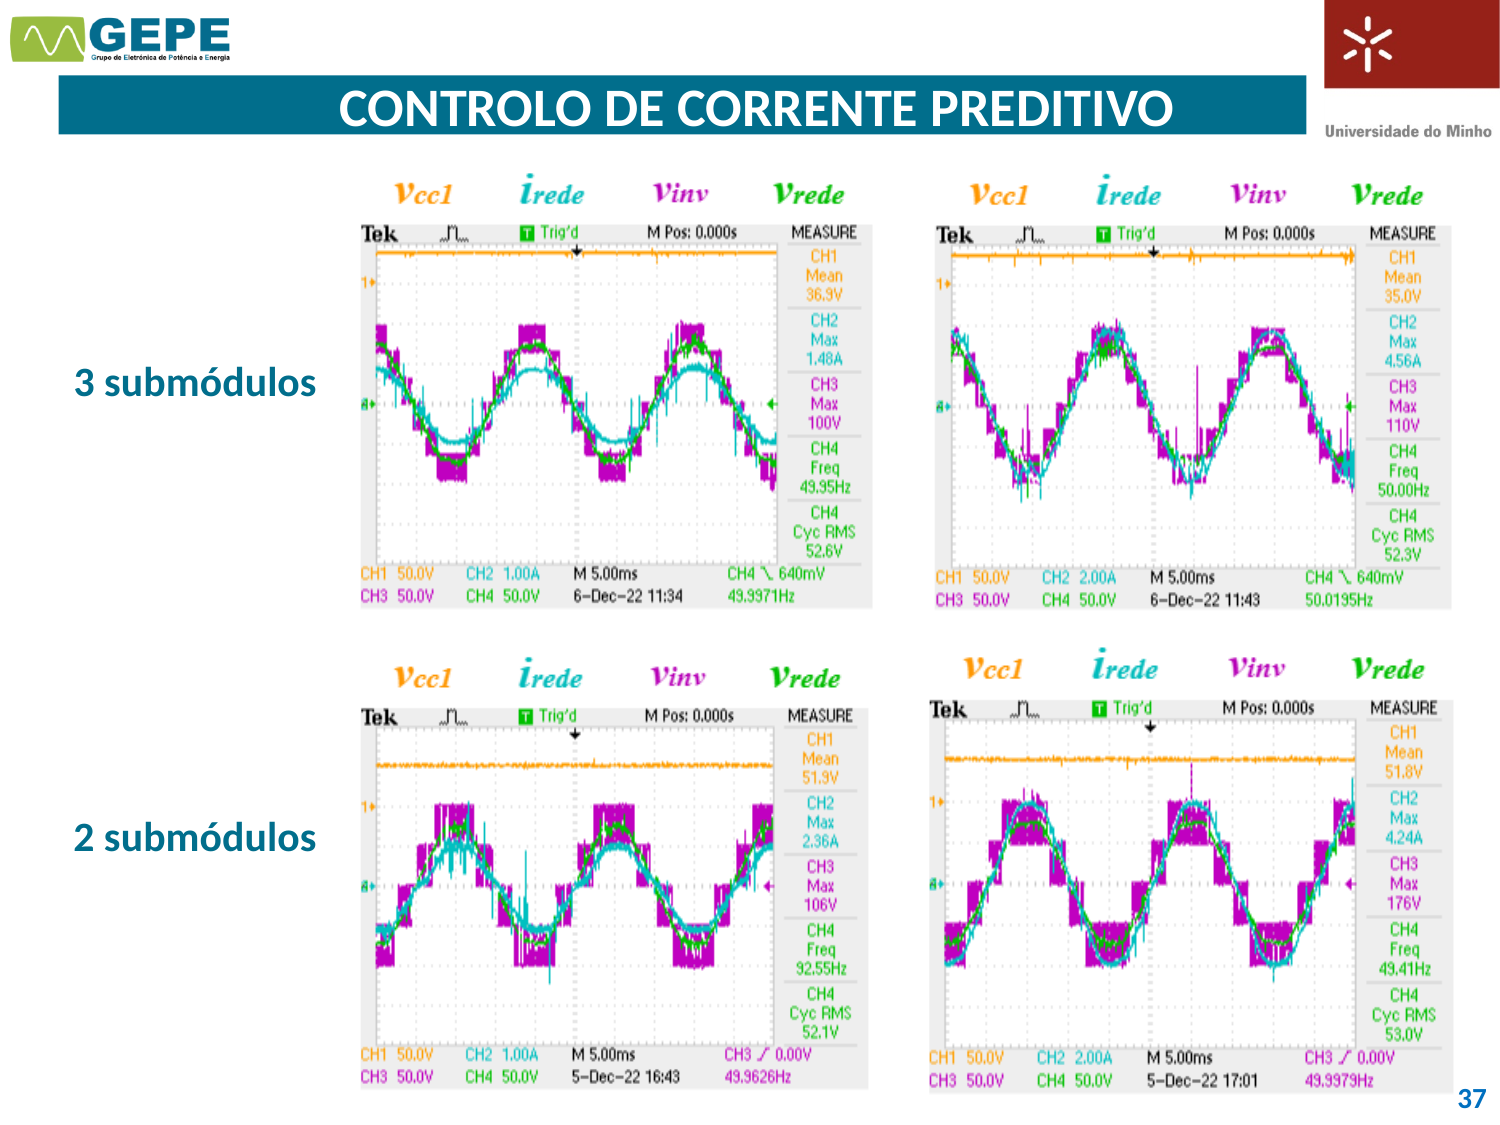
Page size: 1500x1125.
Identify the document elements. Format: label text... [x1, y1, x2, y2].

picture [1324, 0, 1500, 138]
picture [360, 156, 878, 613]
picture [3, 14, 236, 64]
picture [929, 156, 1456, 613]
picture [360, 640, 872, 1097]
text_box 3 submódulos [58, 347, 333, 413]
text_box 2 submódulos [58, 802, 332, 868]
title Controlo de Corrente Preditivo [58, 75, 1307, 135]
picture [929, 640, 1457, 1097]
